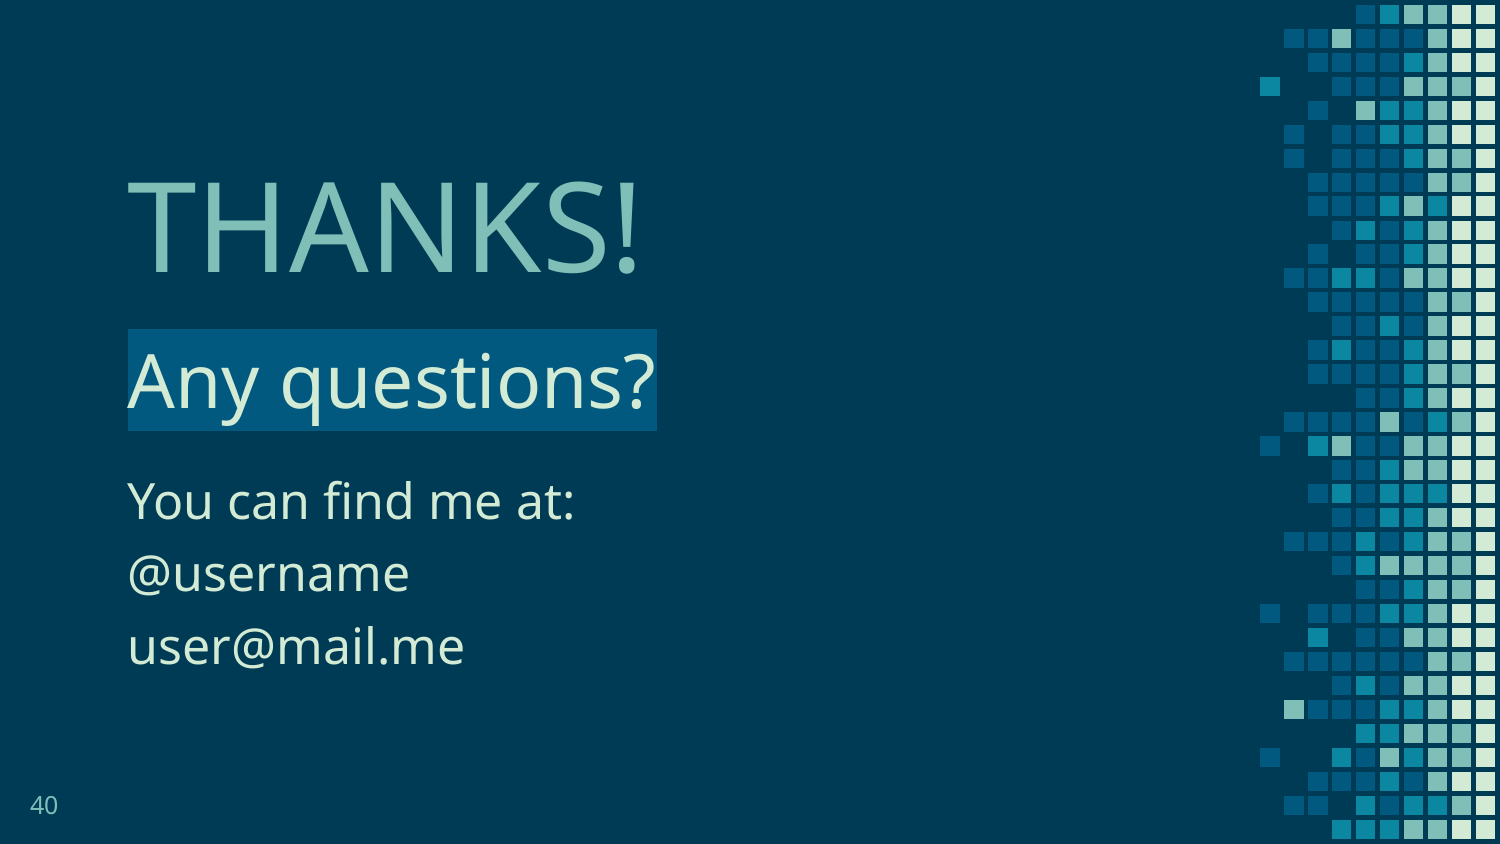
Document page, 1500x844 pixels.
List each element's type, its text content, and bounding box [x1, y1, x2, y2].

subtitle Any questions? [112, 319, 911, 448]
title THANKS! [112, 122, 911, 313]
list You can find me at: @username user@mail.me [112, 454, 911, 719]
slide_number 40 [15, 774, 105, 839]
